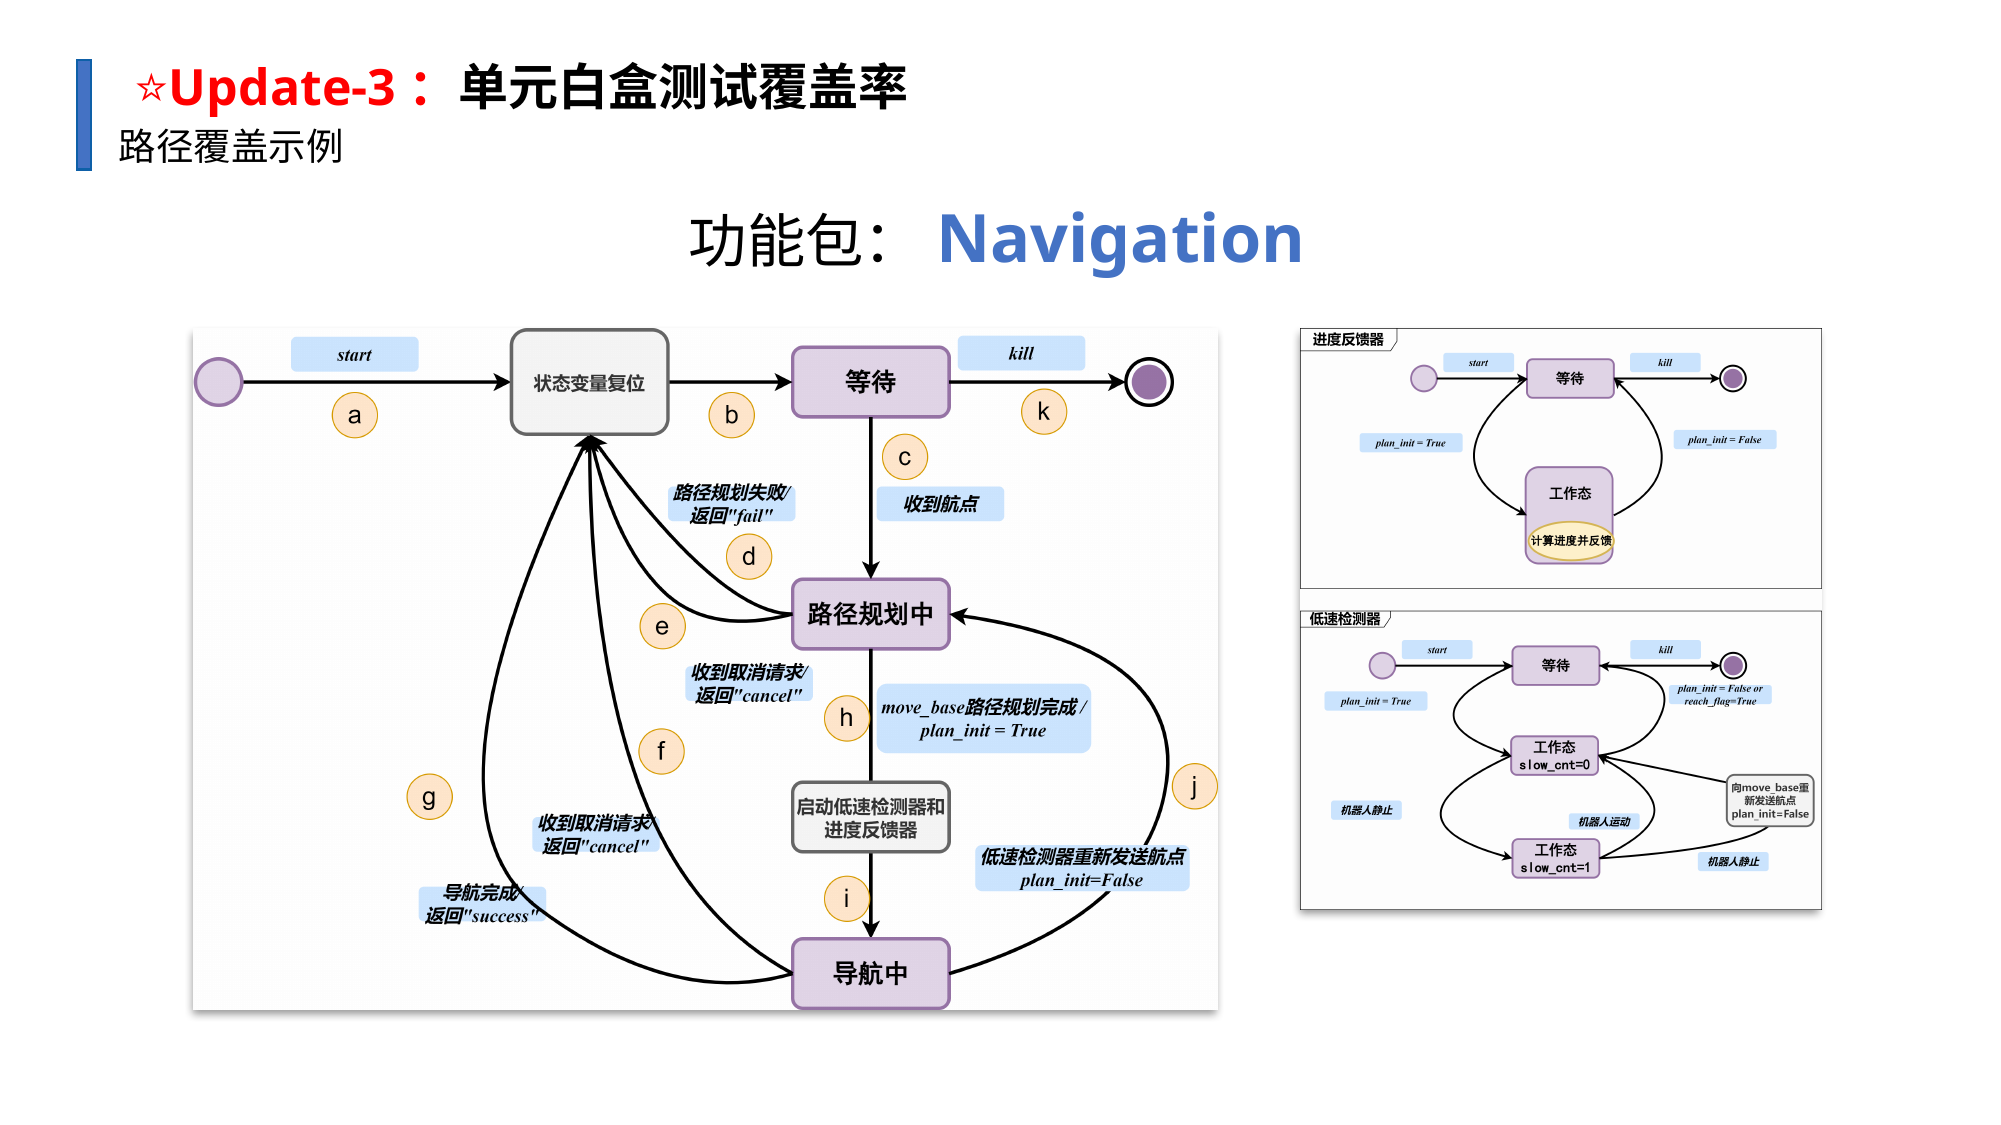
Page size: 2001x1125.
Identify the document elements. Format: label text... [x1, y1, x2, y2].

picture [1300, 328, 1822, 910]
picture [193, 328, 1218, 1010]
text_box 路径覆盖示例 [103, 115, 359, 176]
text_box 功能包：Navigation [674, 188, 1321, 284]
text_box ⭐Update-3：单元白盒测试覆盖率 [118, 48, 924, 124]
text_box [76, 59, 92, 171]
